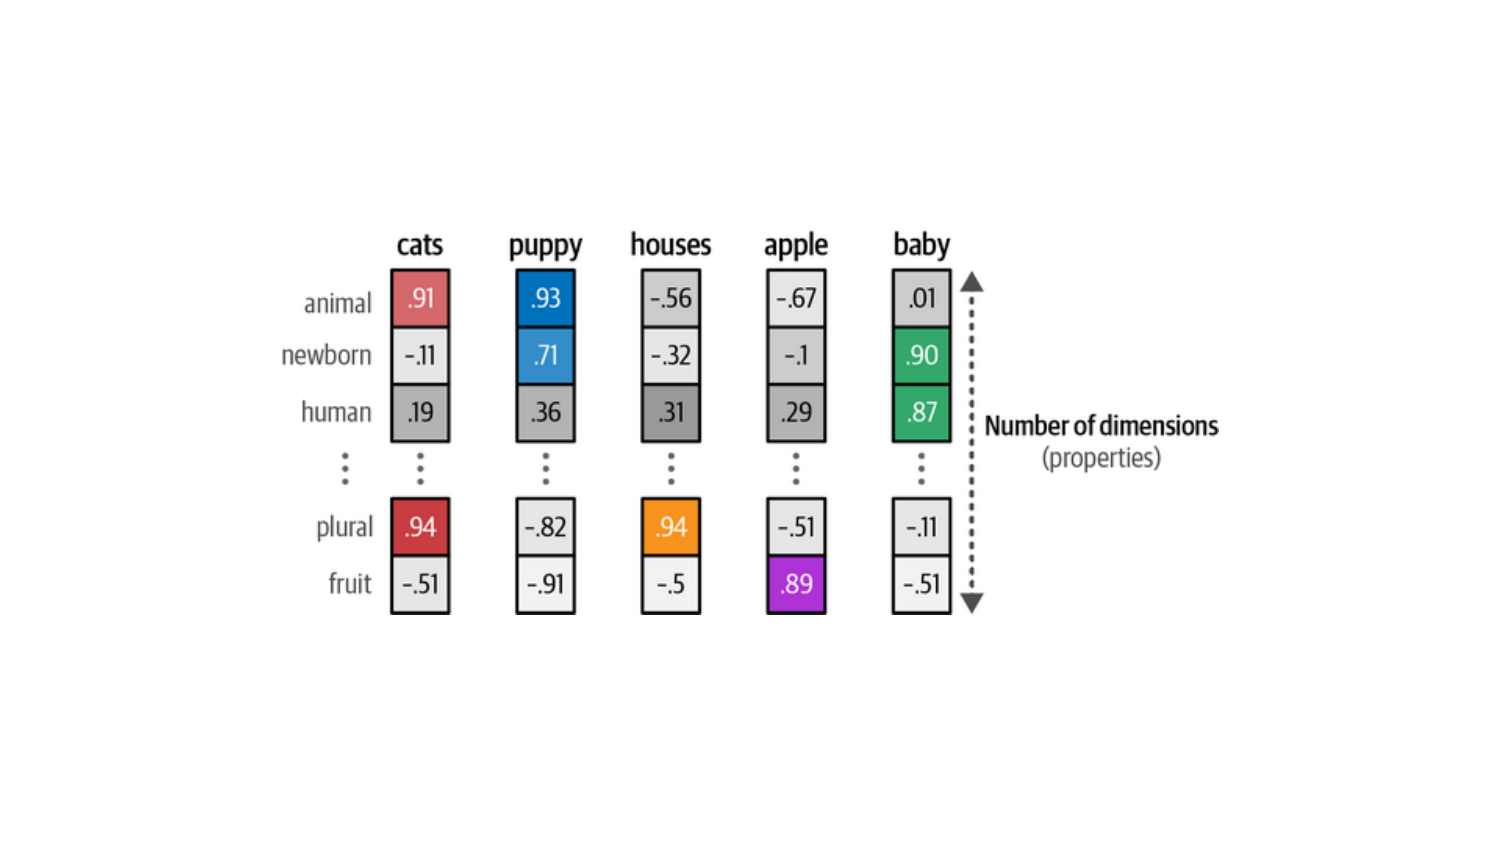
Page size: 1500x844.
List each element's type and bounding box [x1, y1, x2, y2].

picture [281, 228, 1219, 616]
